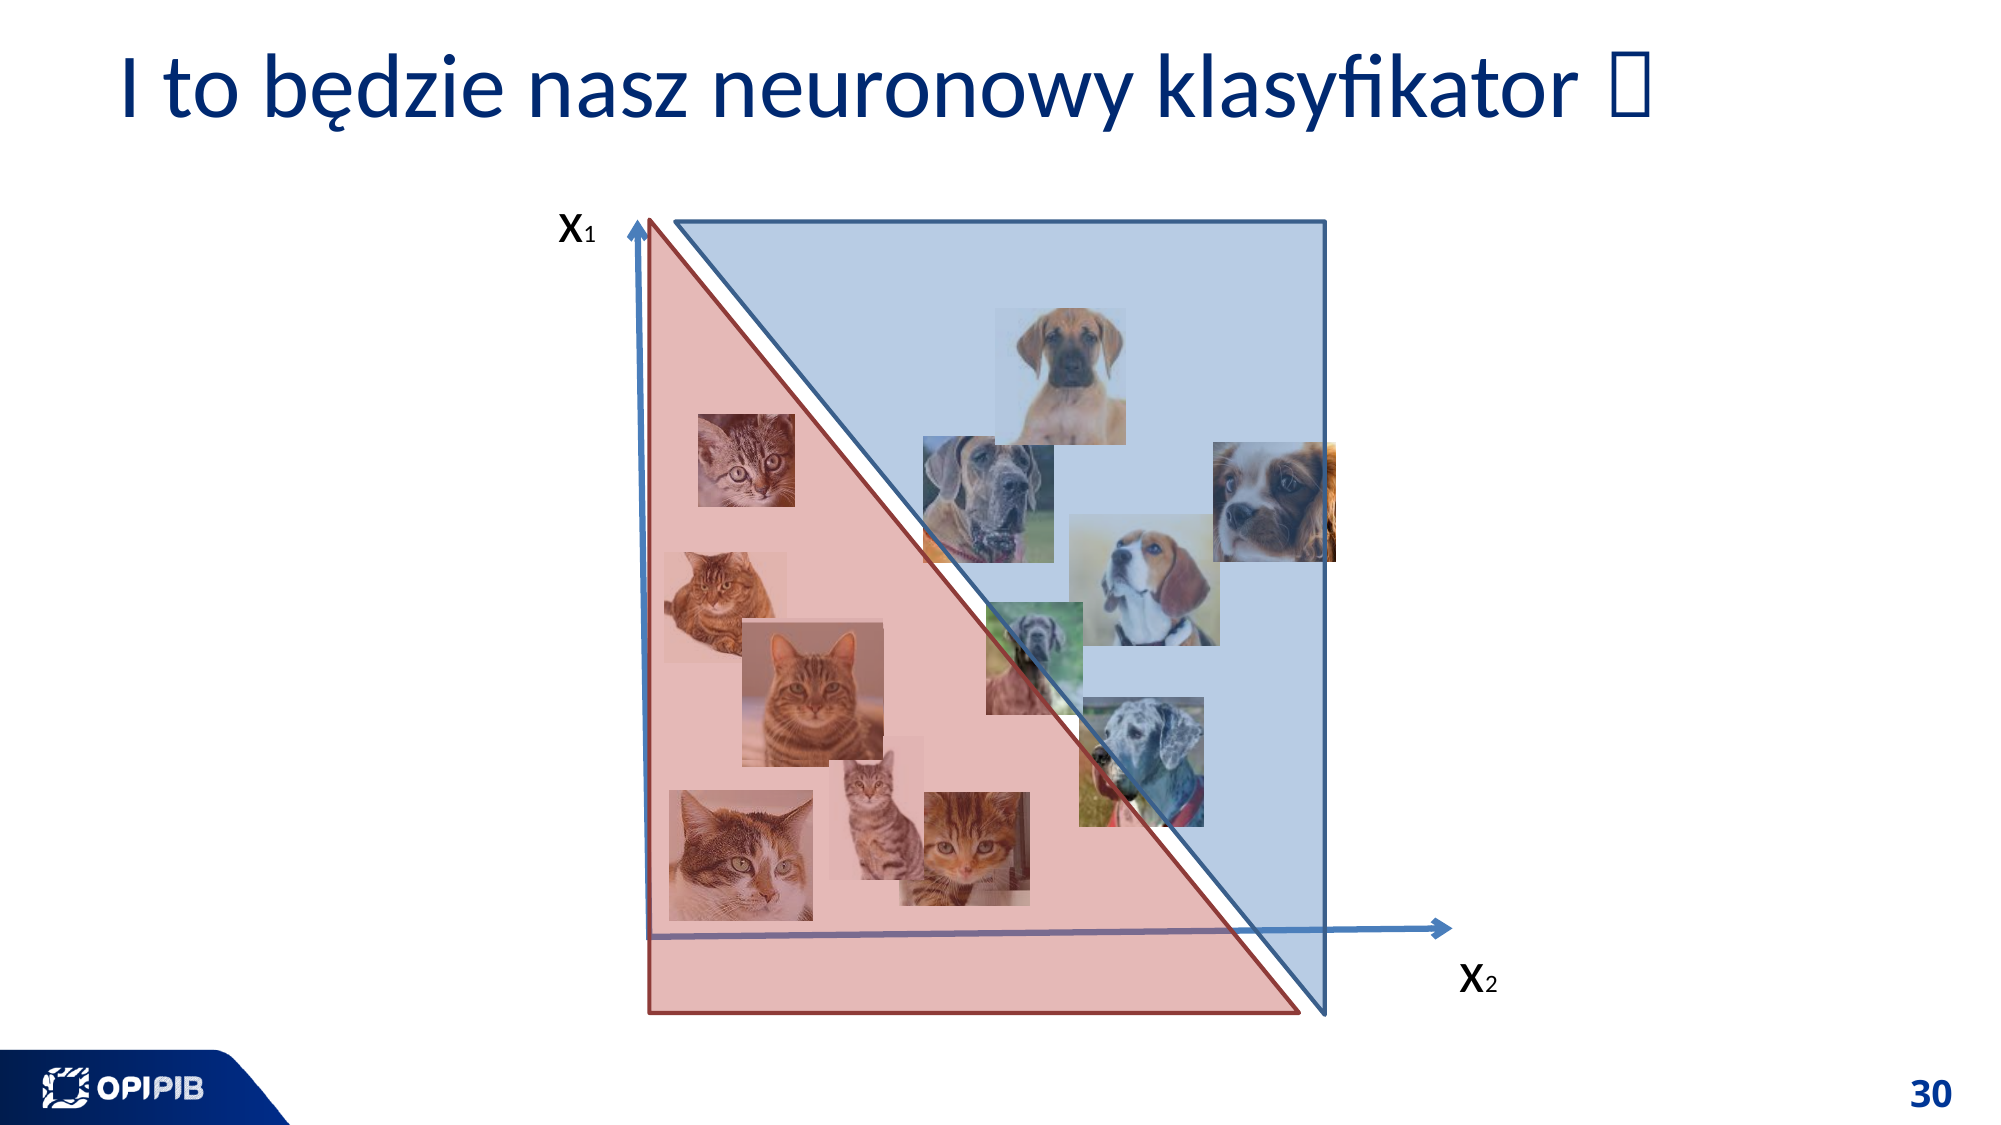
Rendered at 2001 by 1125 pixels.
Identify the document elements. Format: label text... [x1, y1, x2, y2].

text_box [650, 220, 1230, 928]
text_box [650, 928, 1453, 937]
text_box x2 [1444, 927, 1513, 1012]
text_box x1 [543, 176, 612, 262]
picture [0, 0, 2000, 1125]
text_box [637, 219, 650, 941]
text_box [1261, 937, 1325, 1015]
slide_number 30 [1518, 1065, 1968, 1125]
text_box [649, 937, 1300, 1013]
title I to będzie nasz neuronowy klasyfikator  [103, 0, 1829, 177]
text_box [675, 221, 1325, 602]
text_box [1082, 562, 1325, 928]
